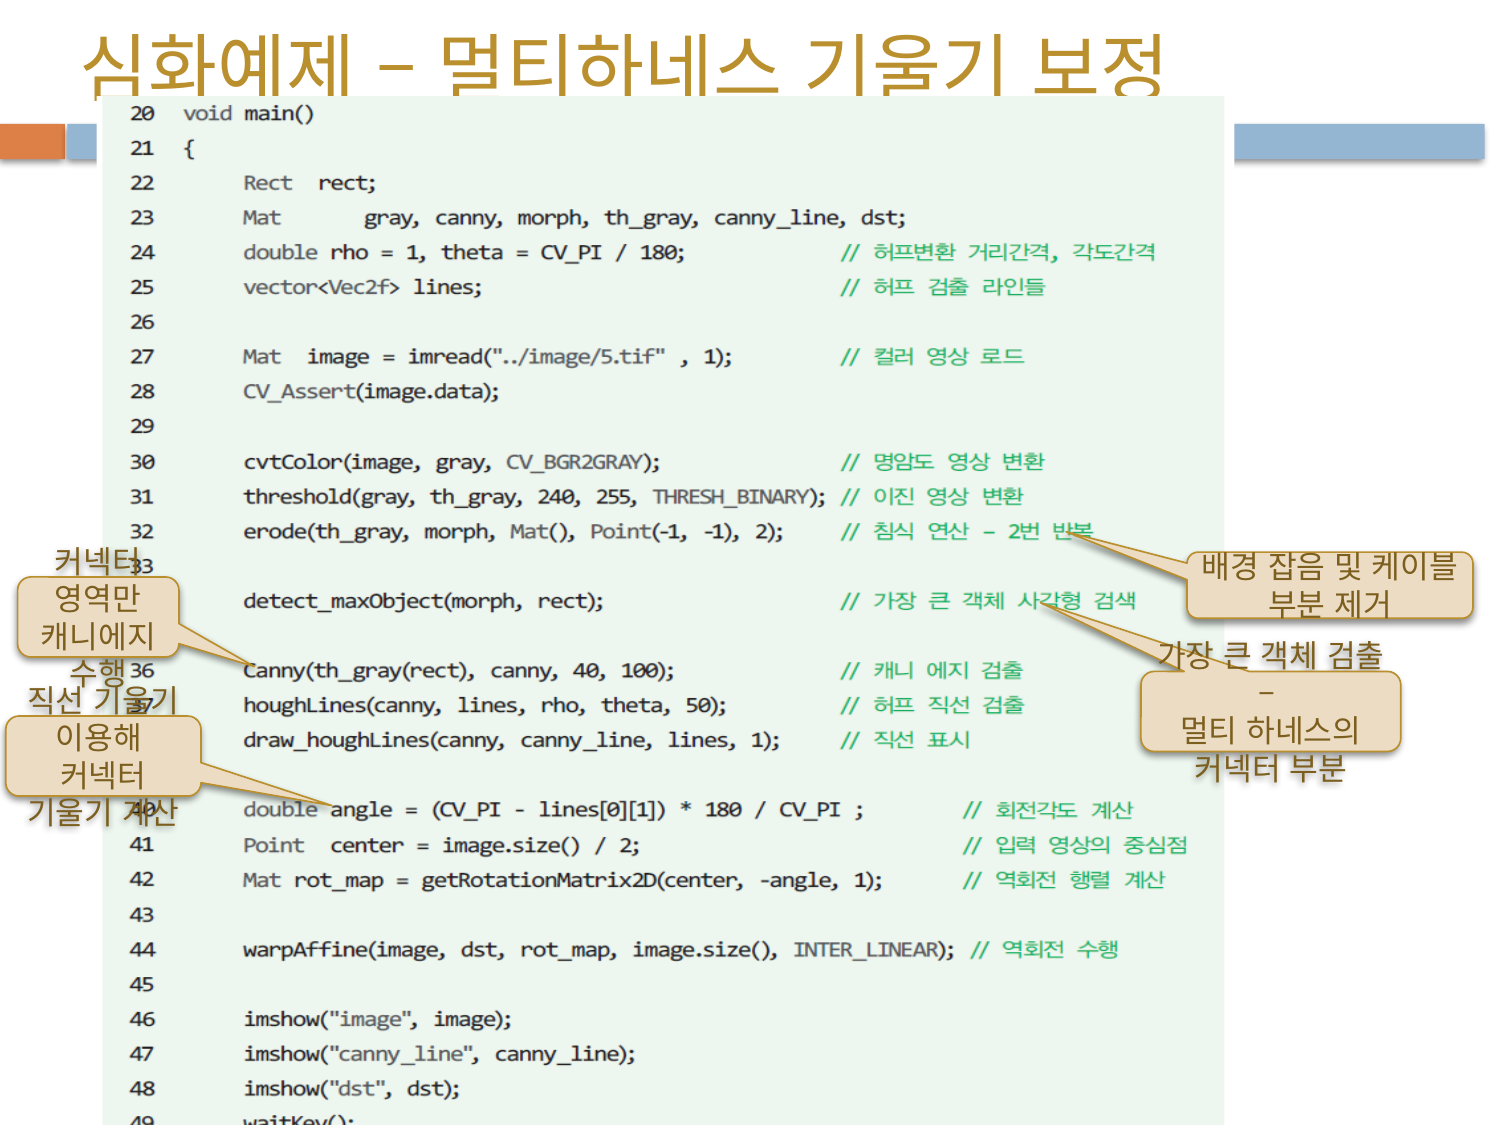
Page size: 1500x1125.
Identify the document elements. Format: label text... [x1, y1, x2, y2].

text_box 가장 큰 객체 검출 – 멀티 하네스의 커넥터 부분 [1239, 667, 1402, 753]
text_box 배경 잡음 및 케이블 부분 제거 [1239, 551, 1474, 620]
text_box 직선 기울기 이용해 커넥터 기울기 계산 [4, 715, 91, 797]
picture [96, 95, 1235, 1125]
text_box 커넥터 영역만 캐니에지 수행 [16, 576, 91, 658]
title 심화예제 – 멀티하네스 기울기 보정 [64, 7, 1471, 126]
